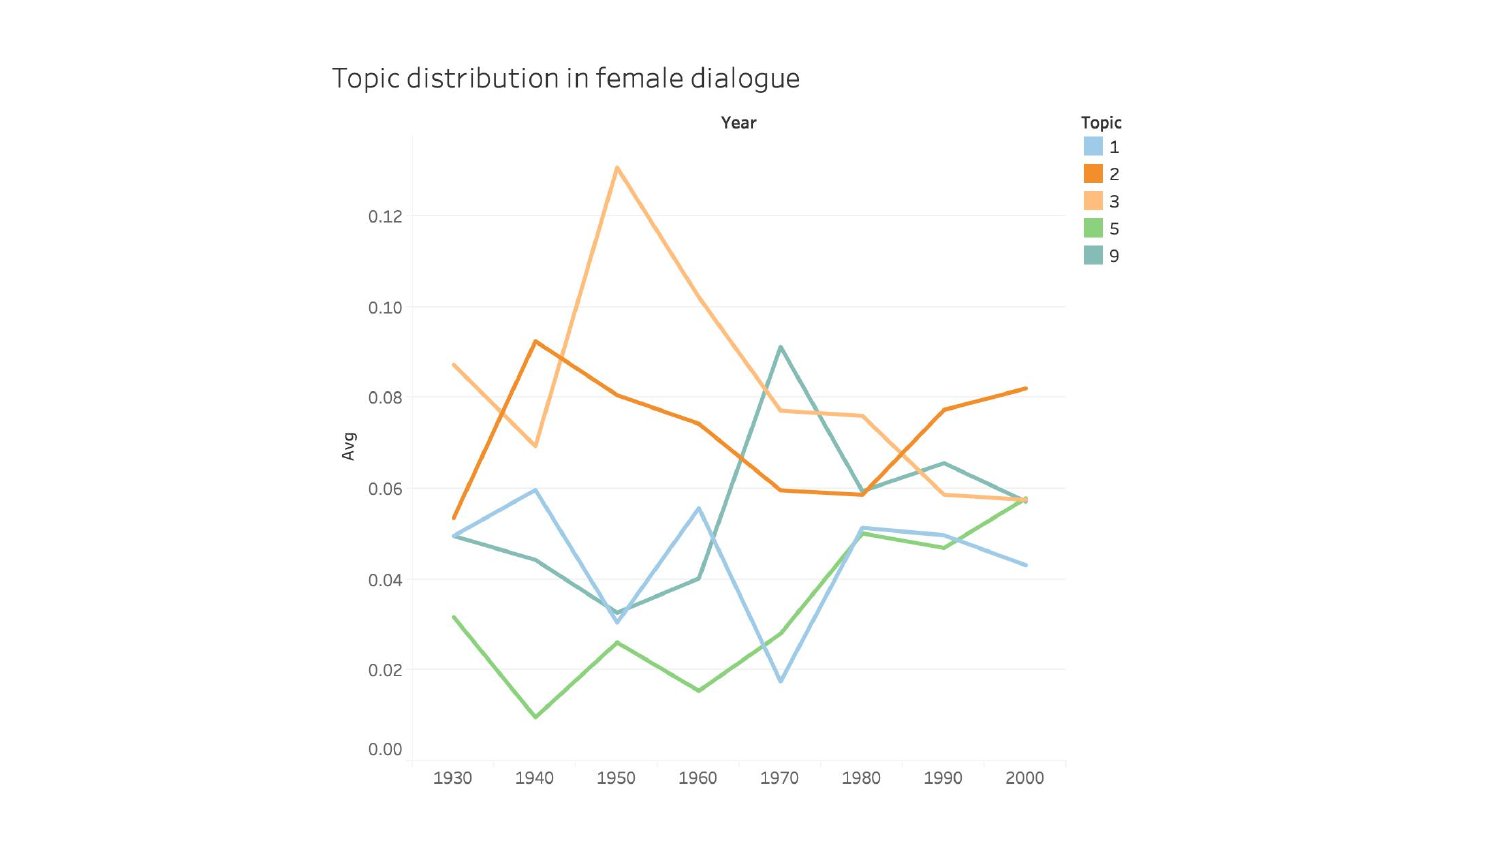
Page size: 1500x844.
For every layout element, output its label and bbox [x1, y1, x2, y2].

picture [326, 49, 1132, 795]
